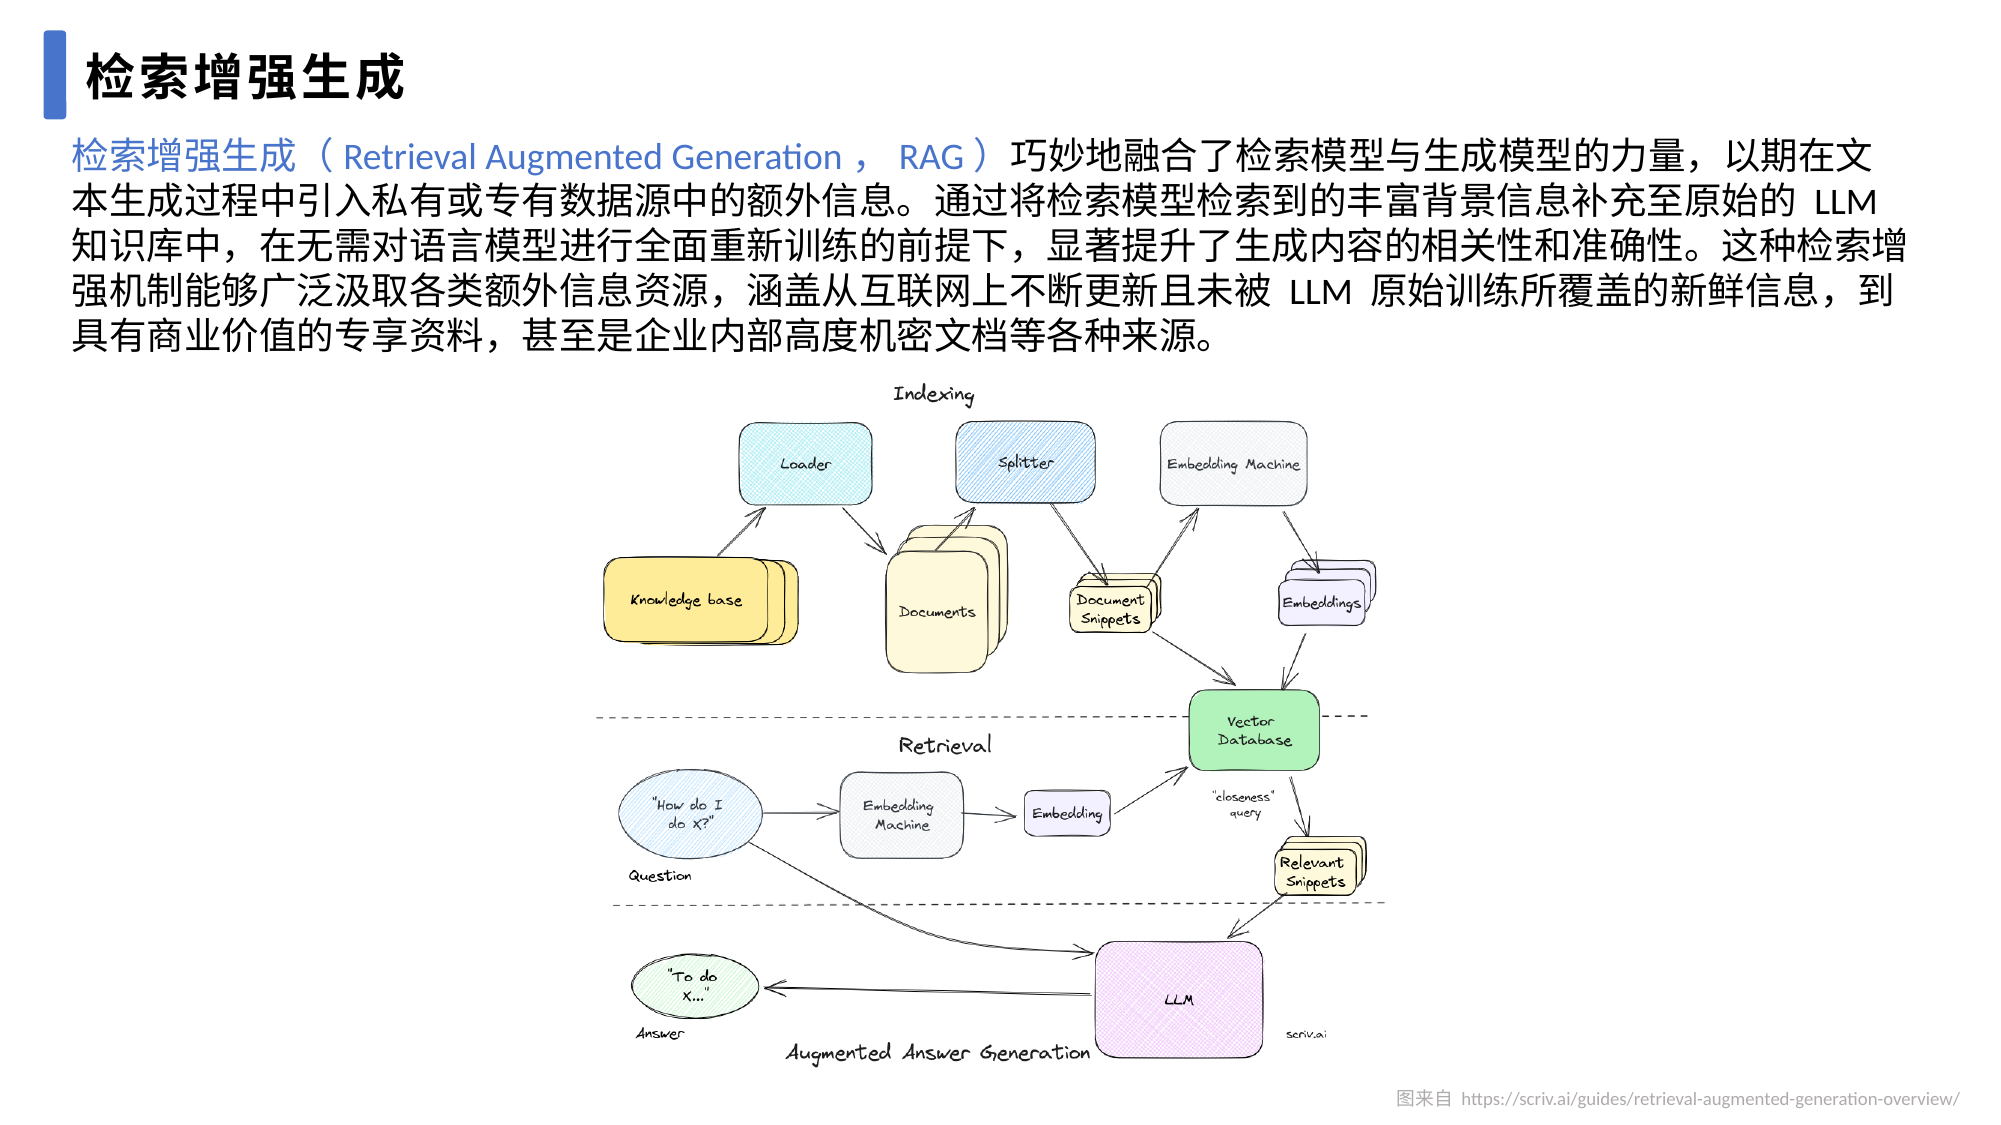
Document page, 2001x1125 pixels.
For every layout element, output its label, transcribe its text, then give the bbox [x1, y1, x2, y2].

text_box [42, 29, 68, 121]
text_box 检索增强生成 [75, 24, 1925, 124]
text_box 检索增强生成（Retrieval Augmented Generation，RAG）巧妙地融合了检索模型与生成模型的力量，以期在文本生成过程中引入私有或专有数据源中的额外信息。通过将检索模型检索到的丰富背景信息补充至原始的 LLM 知识库中，在无需对语言模型进行全面重新训练的前提下，显著提升了生成内容的相关性和准确性。这种检索增强机制能够广泛汲取各类额外信息资源，涵盖从互联网上不断更新且未被 LLM 原始训练所覆盖的新鲜信息，到具有商业价值的专享资料，甚至是企业内部高度机密文档等各种来源。 [57, 124, 1925, 365]
text_box 图来自 https://scriv.ai/guides/retrieval-augmented-generation-overview/ [1381, 1079, 1986, 1117]
picture [588, 373, 1394, 1074]
